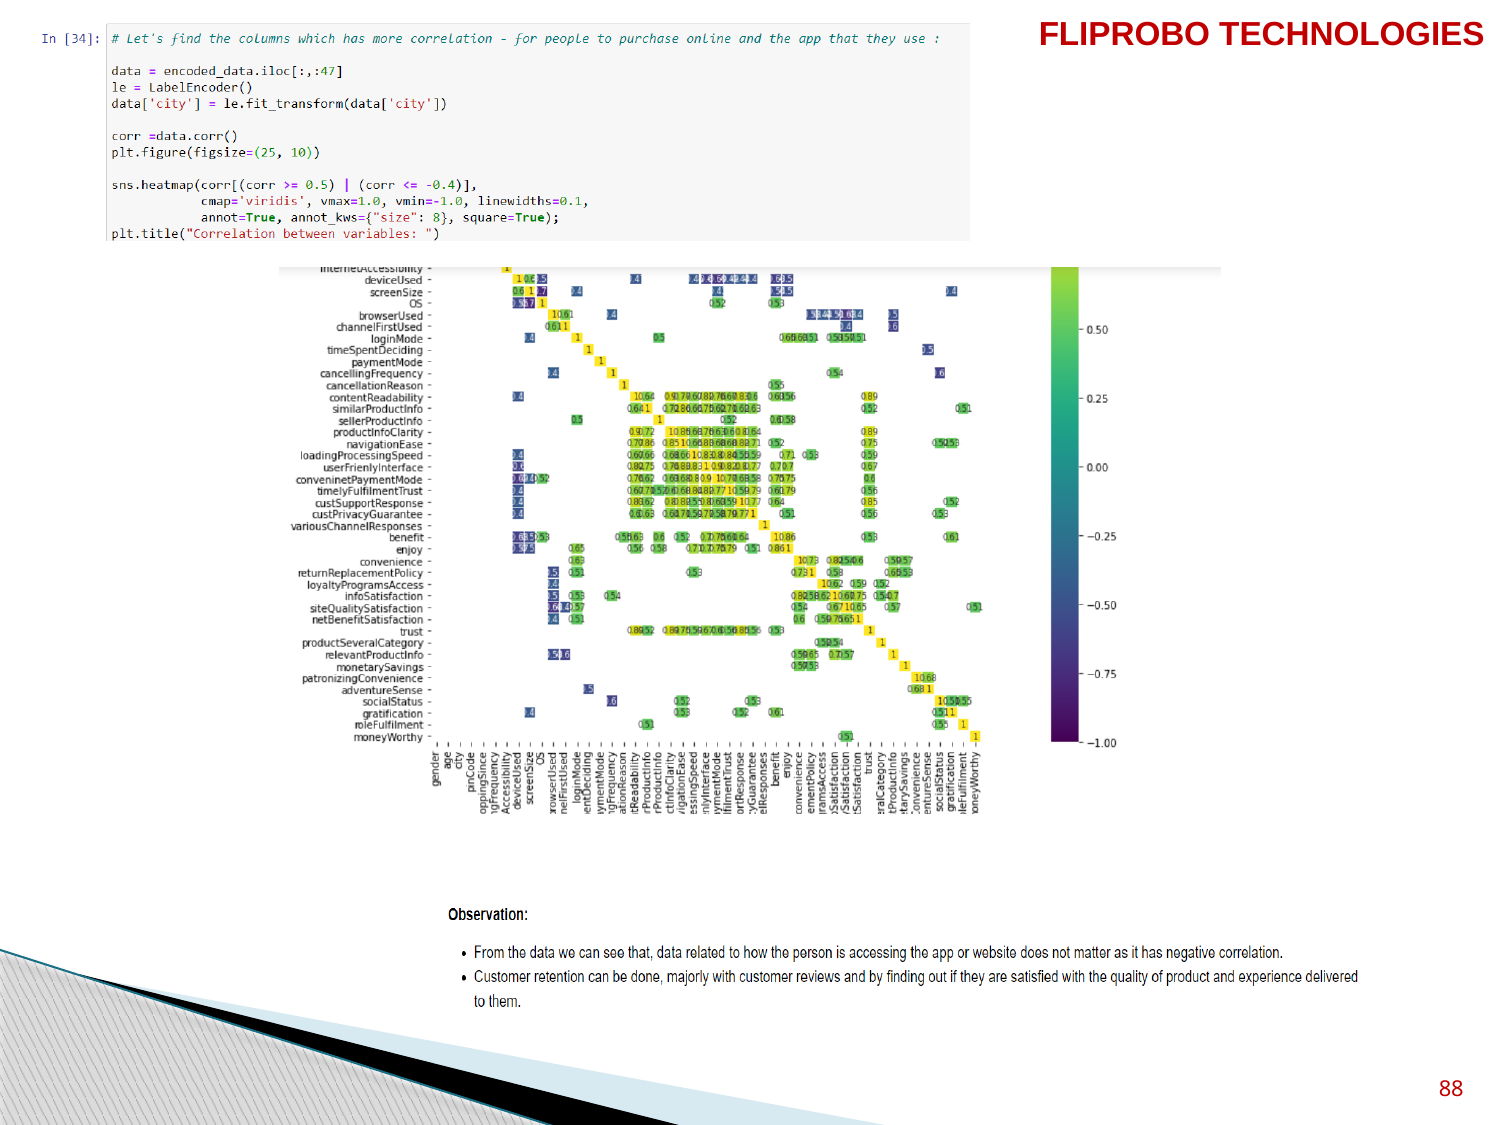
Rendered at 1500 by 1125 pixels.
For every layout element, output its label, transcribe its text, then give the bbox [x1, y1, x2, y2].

slide_number 88 [1399, 1051, 1479, 1112]
picture [279, 266, 1221, 814]
footer FLIPROBO TECHNOLOGIES [838, 0, 1500, 60]
picture [29, 18, 970, 241]
picture [430, 892, 1367, 1016]
